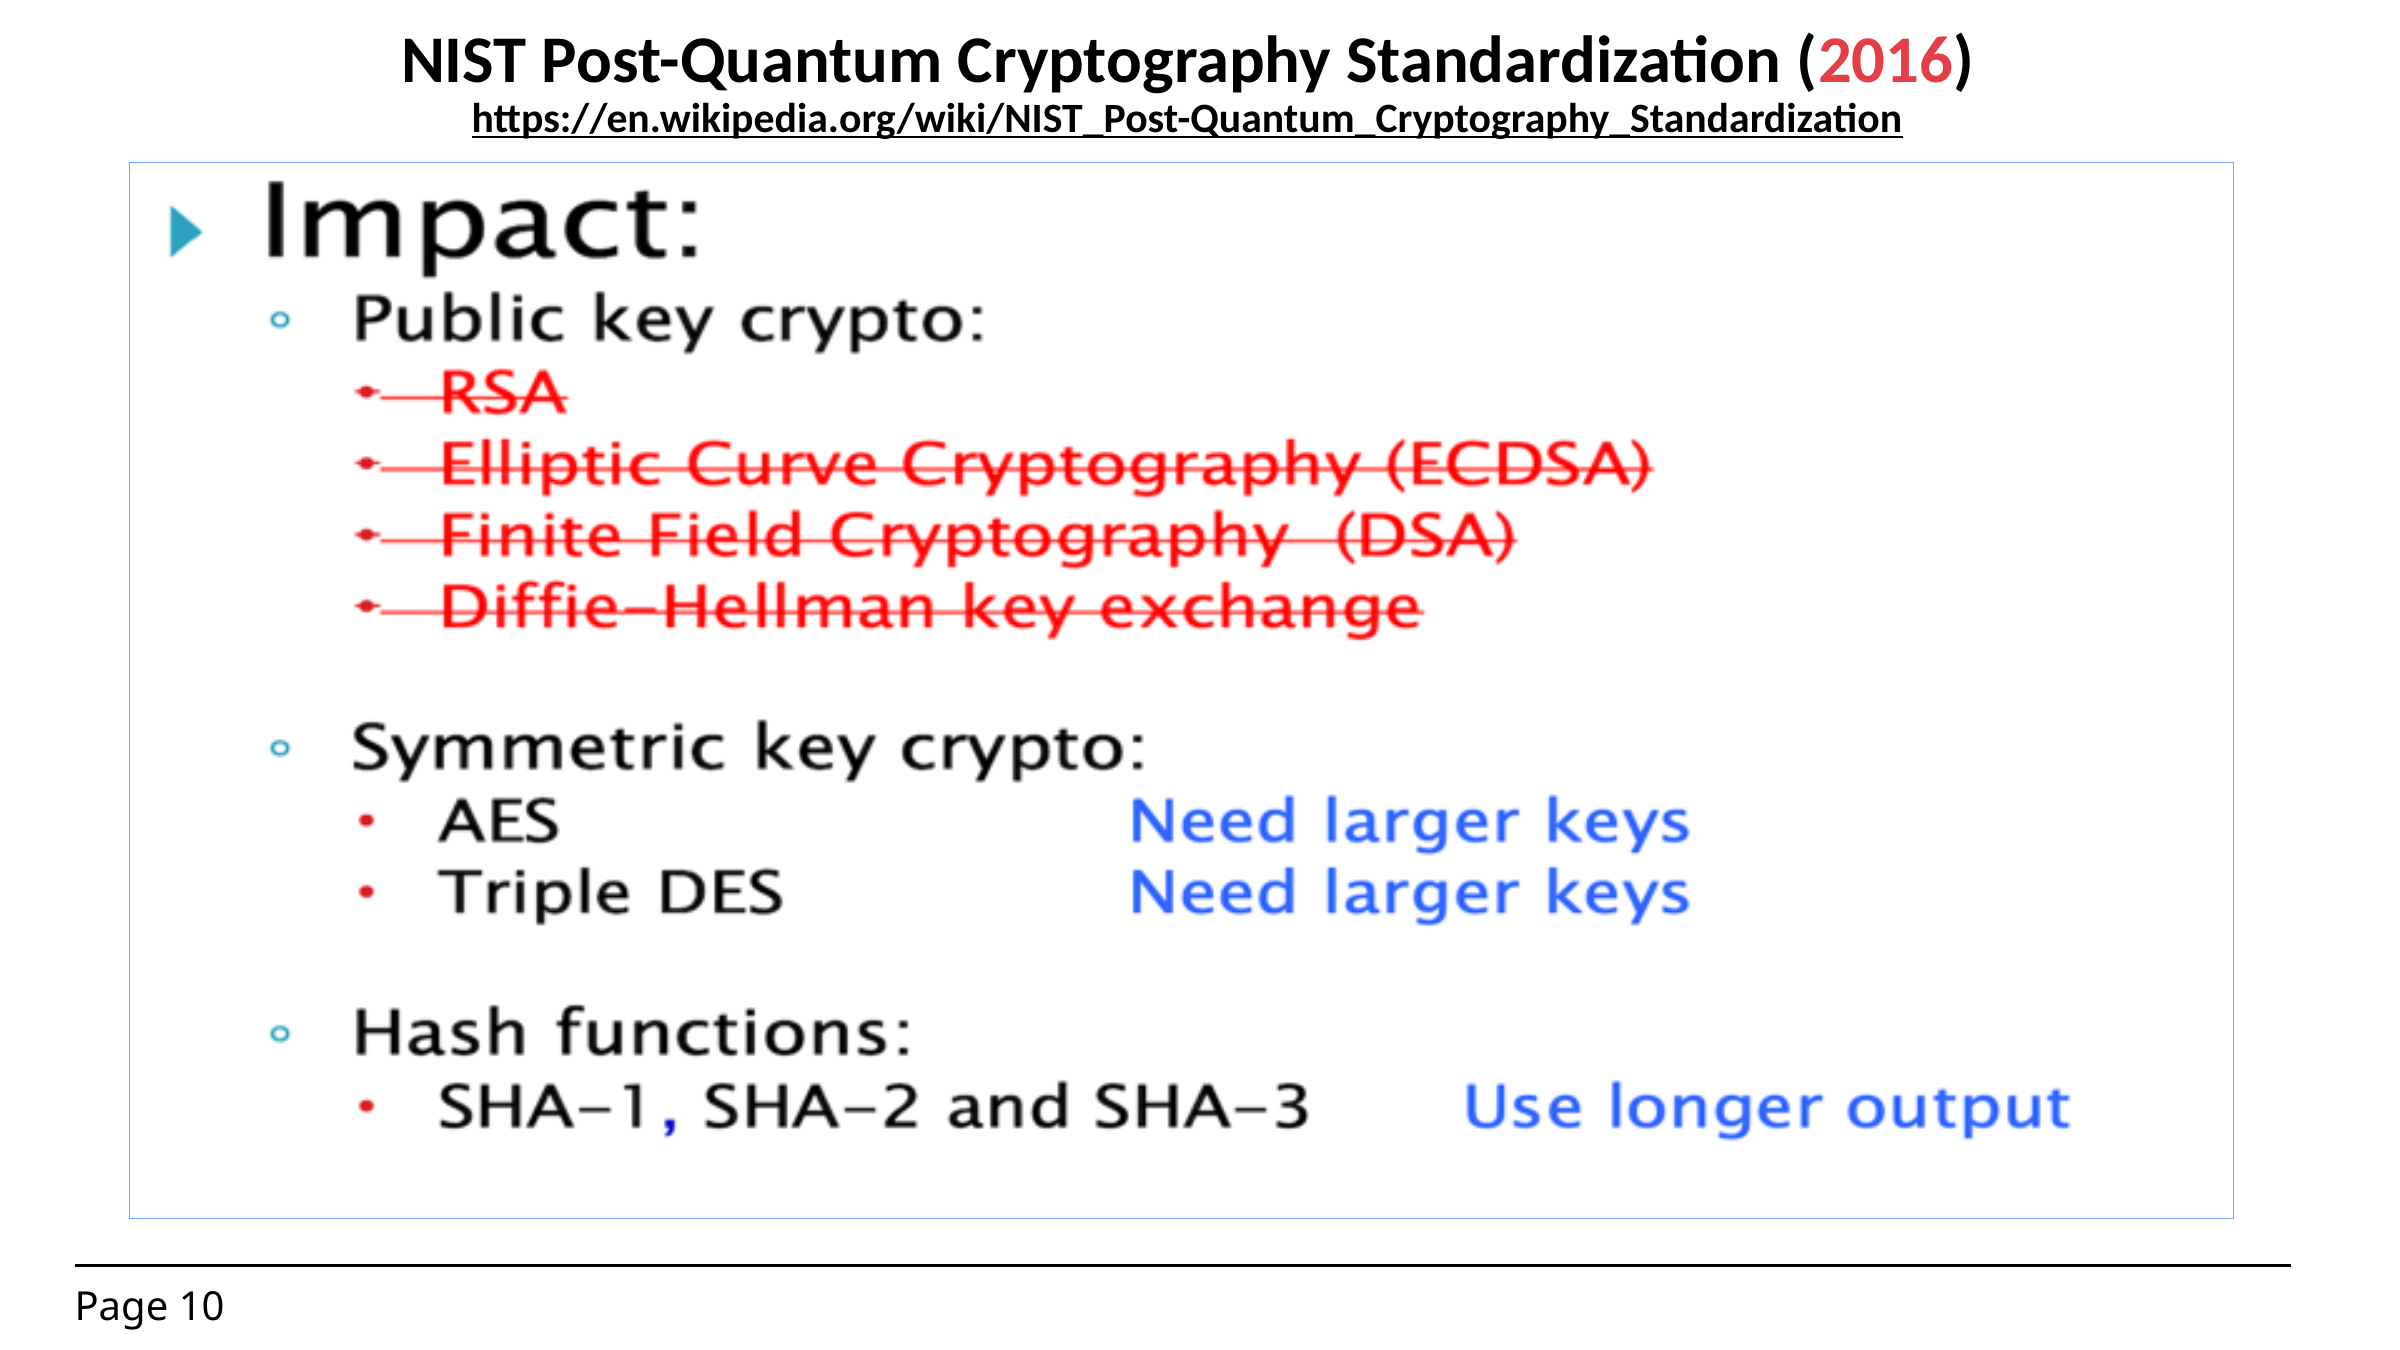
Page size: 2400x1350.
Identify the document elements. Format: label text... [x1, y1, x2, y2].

title NIST Post-Quantum Cryptography Standardization (2016) https://en.wikipedia.org/wiki/NIST_Post-Quantum_Cryptography_Standardization [37, 24, 2338, 113]
picture [129, 162, 2234, 1219]
